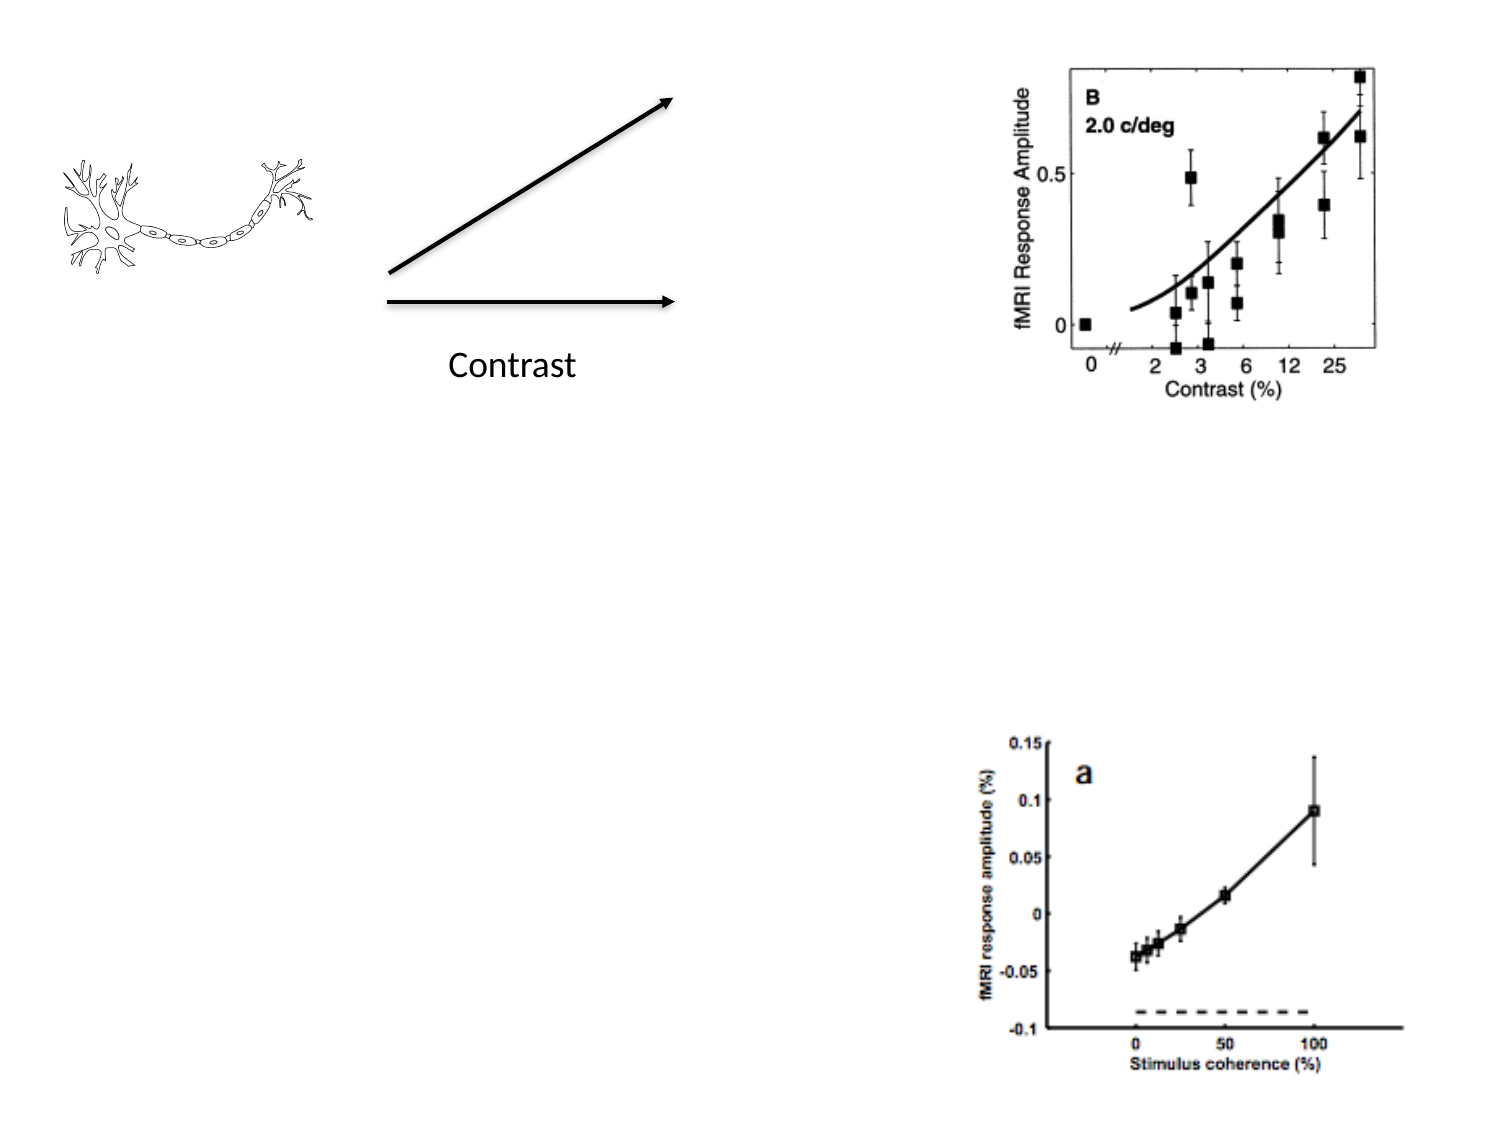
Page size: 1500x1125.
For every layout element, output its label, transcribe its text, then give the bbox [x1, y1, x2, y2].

text_box Contrast [433, 333, 592, 393]
picture [1003, 49, 1408, 421]
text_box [388, 97, 674, 274]
picture [960, 711, 1416, 1087]
picture [63, 159, 313, 274]
